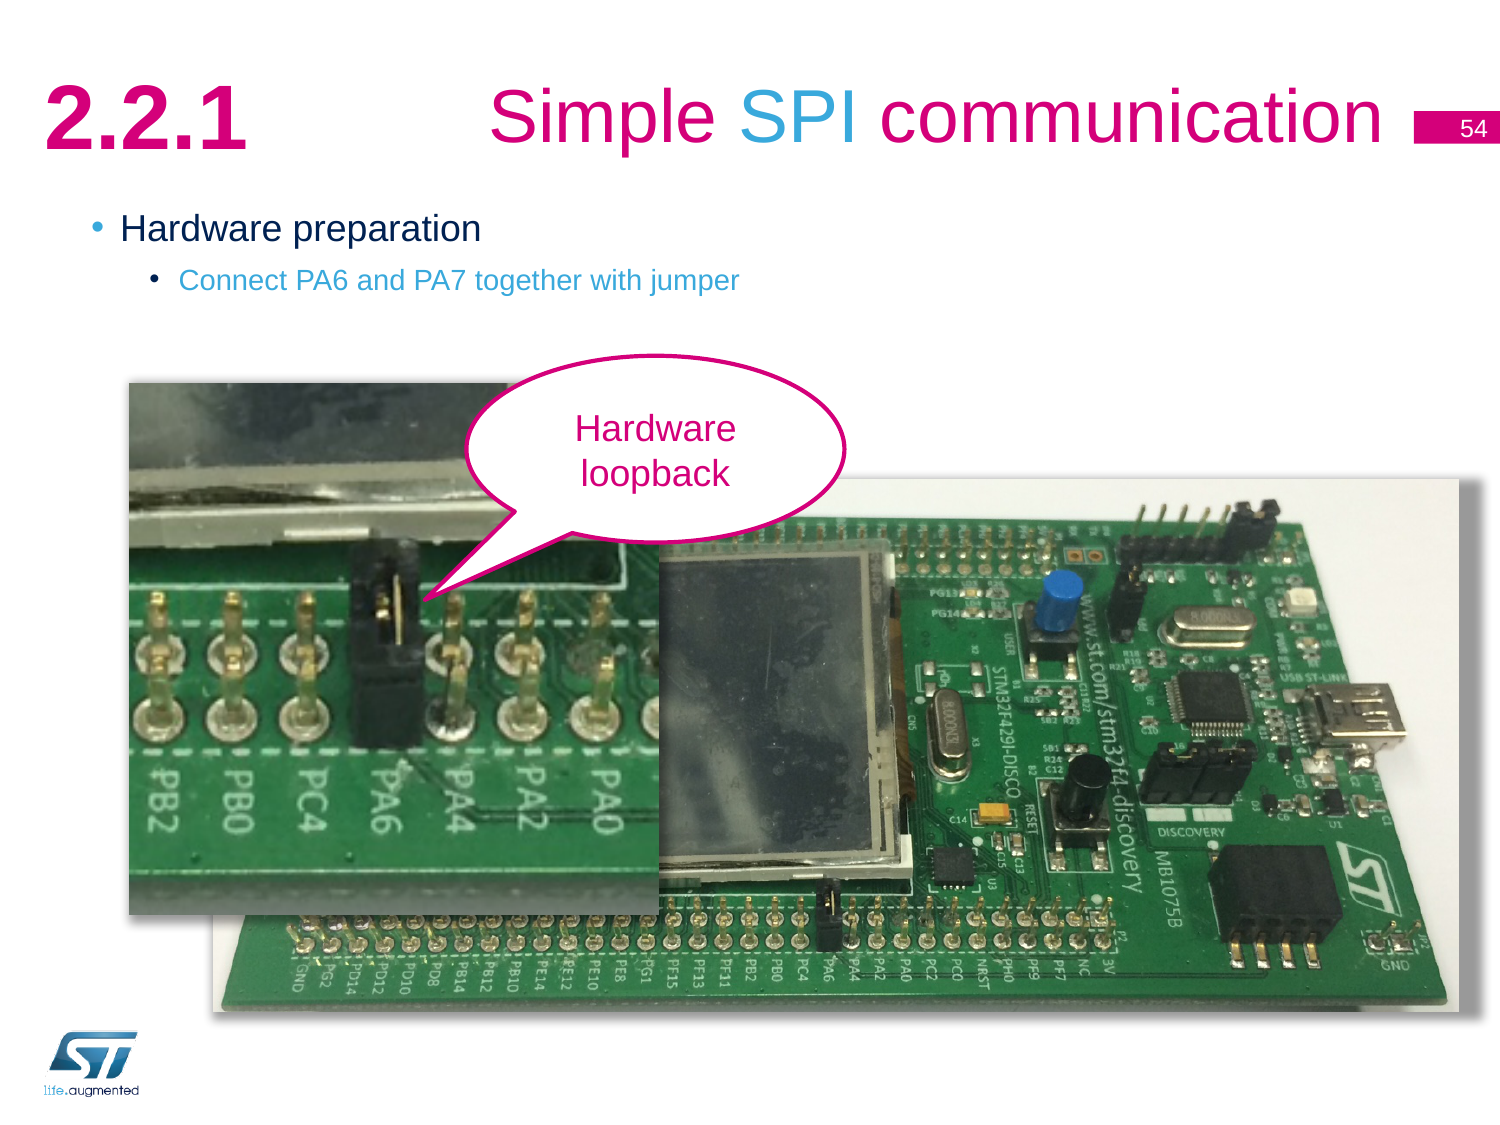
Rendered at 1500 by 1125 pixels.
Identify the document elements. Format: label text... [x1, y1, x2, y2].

slide_number 54 [1413, 111, 1500, 144]
title Simple SPI communication [74, 18, 1400, 196]
list Hardware preparation Connect PA6 and PA7 together with jumper [75, 196, 1427, 439]
text_box 2.2.1 [29, 19, 313, 207]
picture [129, 383, 1459, 1012]
picture [36, 1022, 147, 1103]
text_box Hardware loopback [519, 353, 847, 478]
